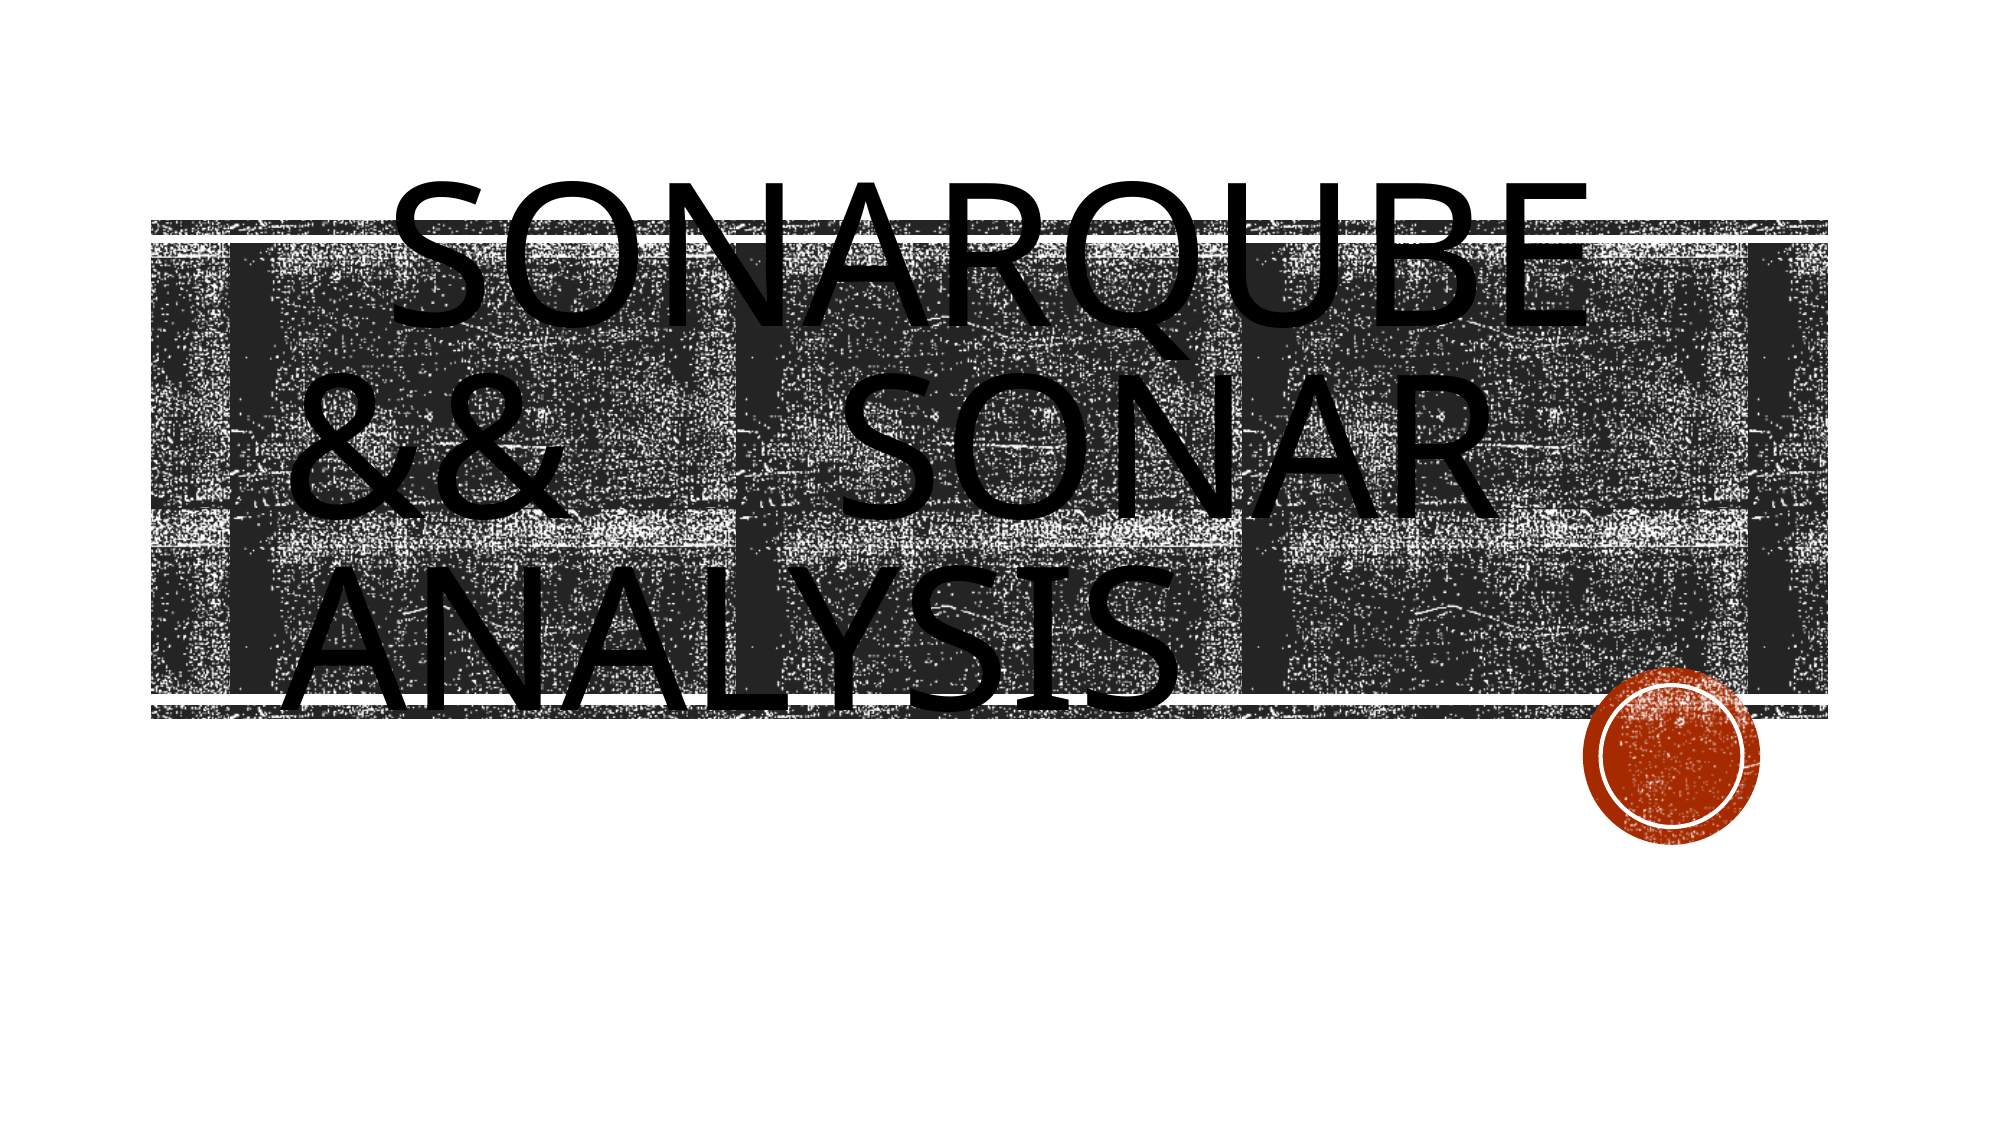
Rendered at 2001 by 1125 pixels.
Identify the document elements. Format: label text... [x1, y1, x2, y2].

title Sonarqube && sonar analysis [265, 234, 1808, 686]
